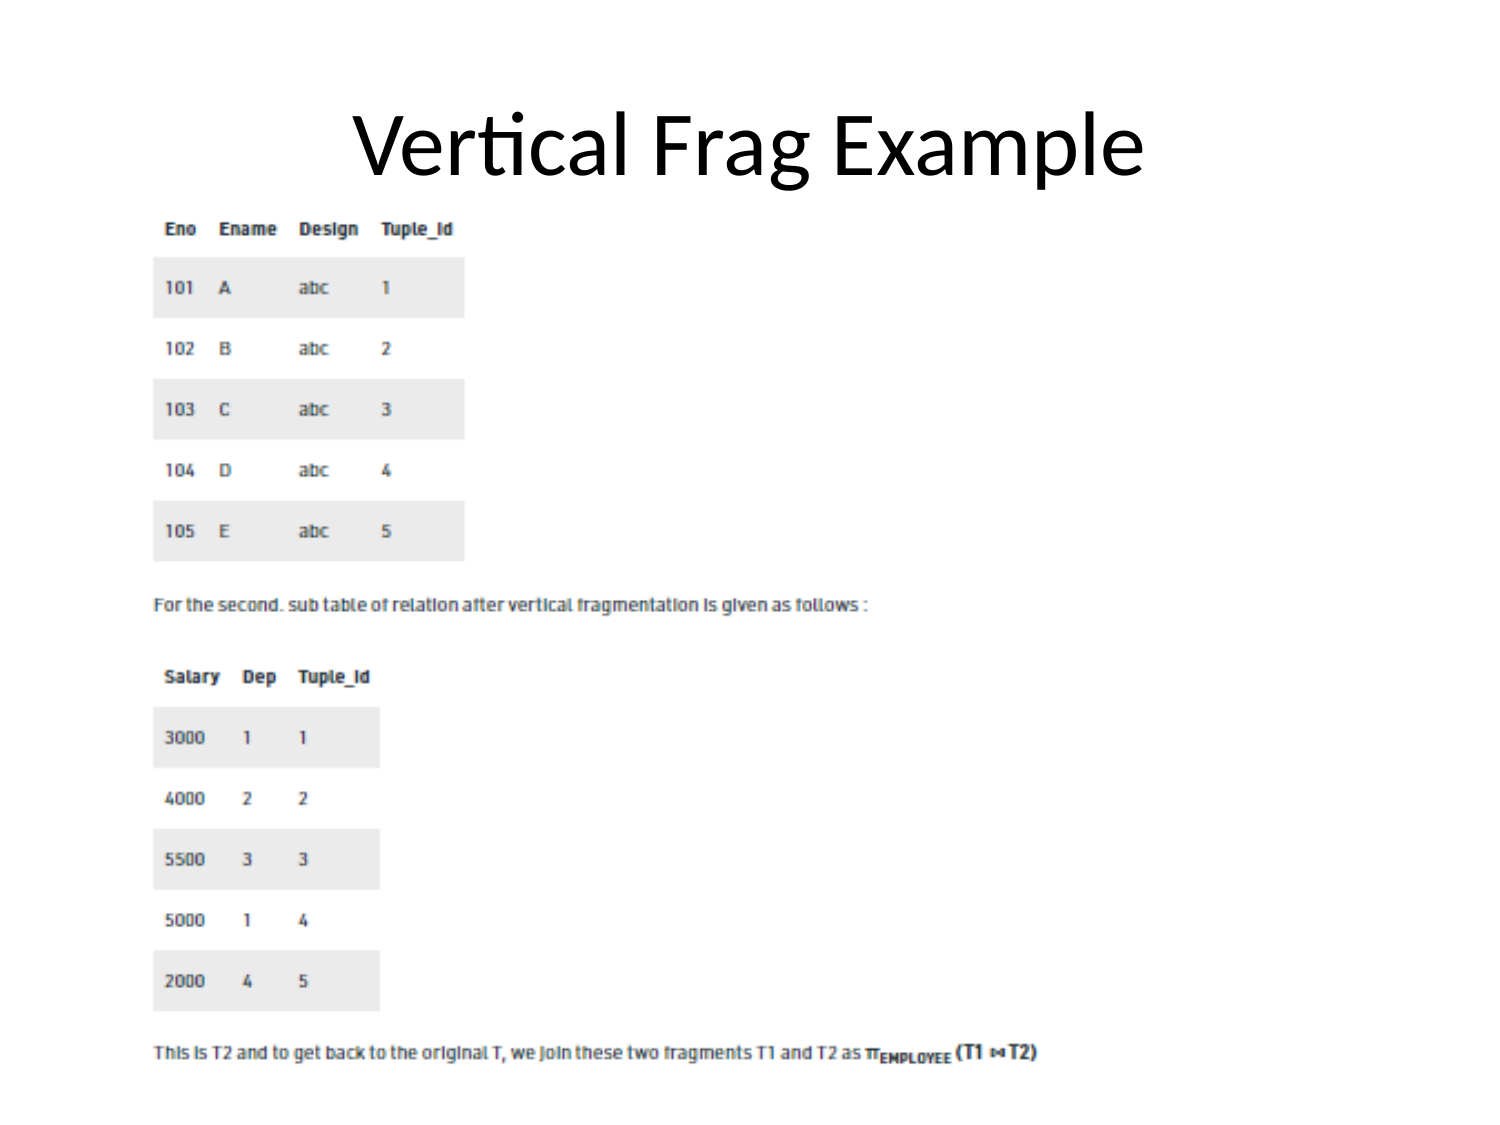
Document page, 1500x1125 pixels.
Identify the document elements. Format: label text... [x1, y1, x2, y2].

picture [124, 199, 1090, 1088]
title Vertical Frag Example [75, 45, 1425, 233]
